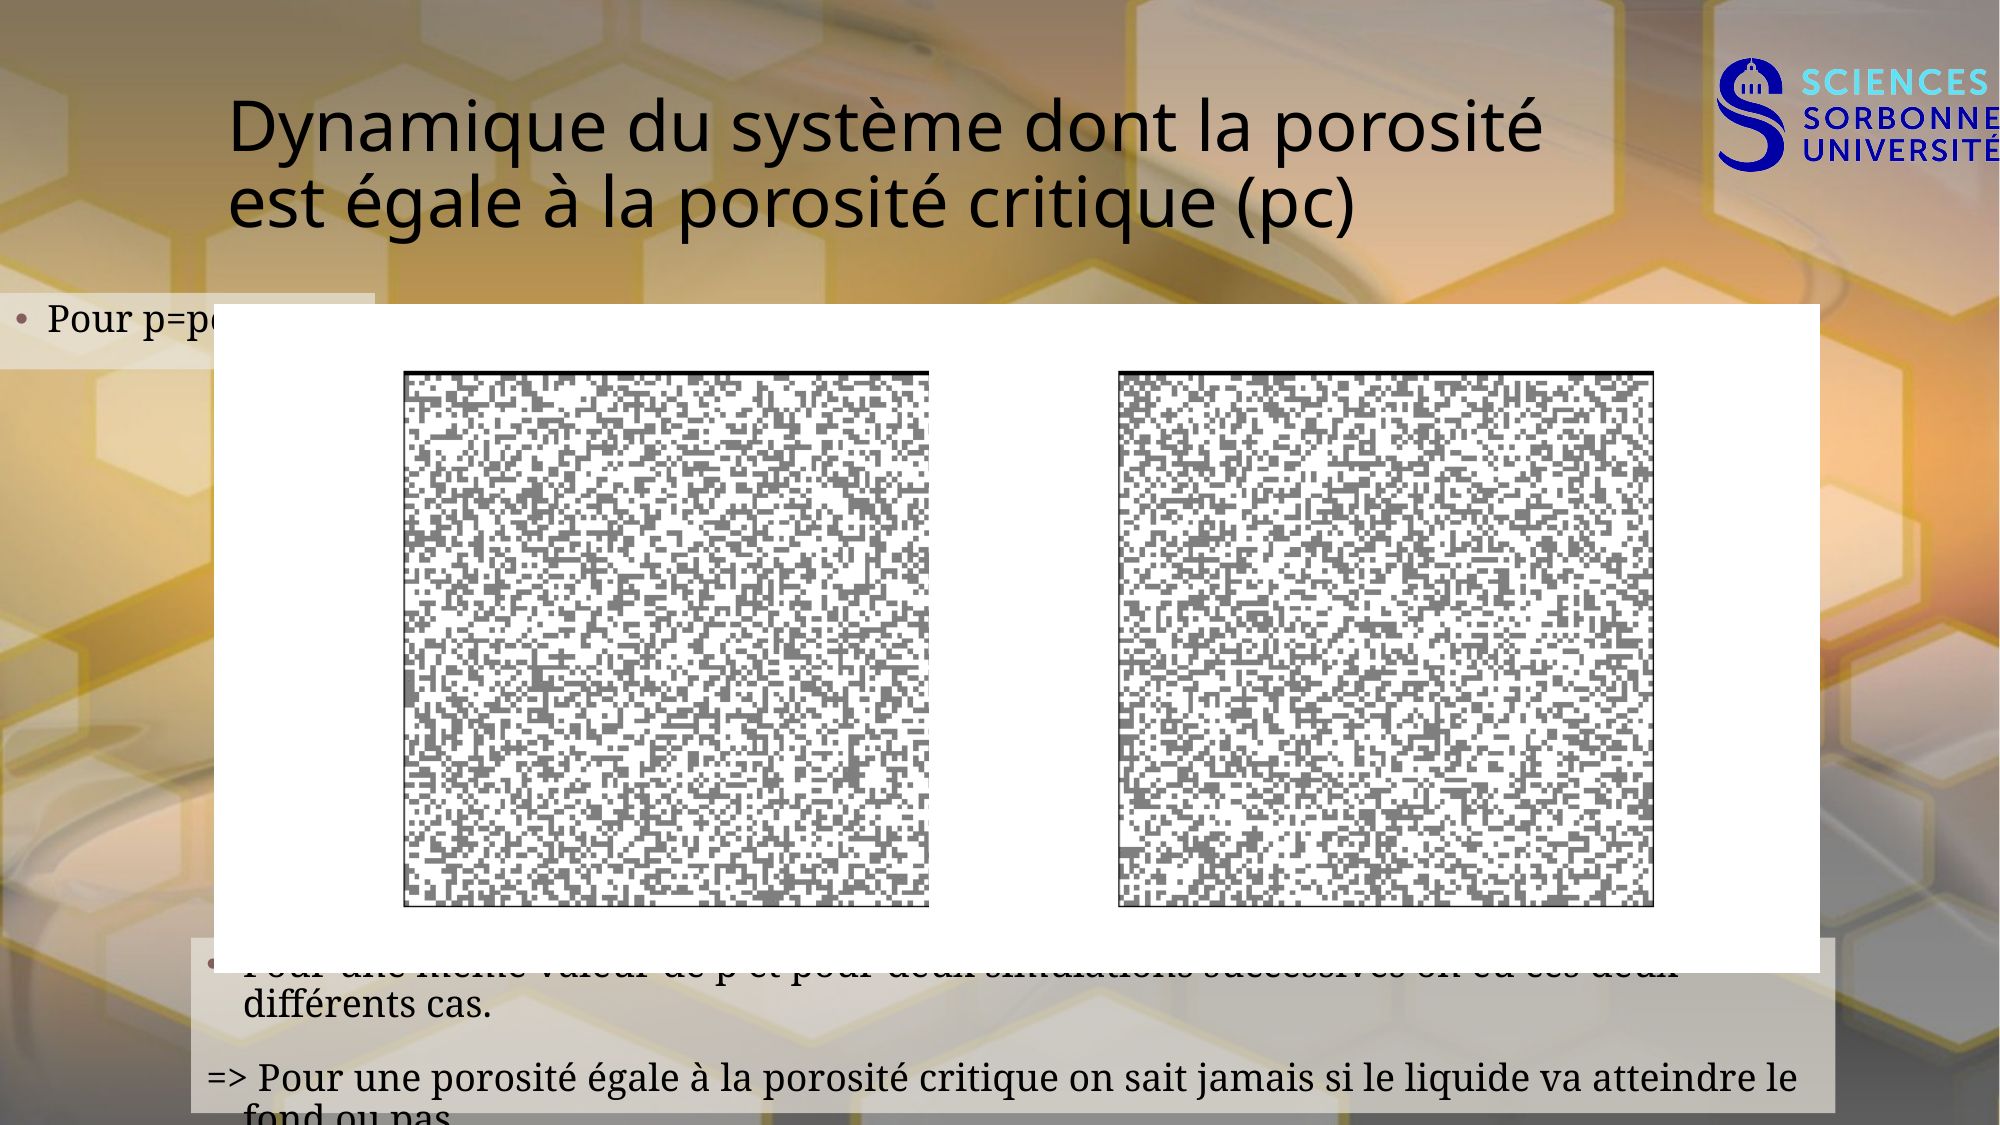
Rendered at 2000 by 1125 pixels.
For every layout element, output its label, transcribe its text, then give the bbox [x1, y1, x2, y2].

picture [0, 0, 2000, 1125]
title Dynamique du système dont la porosité est égale à la porosité critique (pc) [212, 62, 1633, 250]
list Pour p=pc= 0.59: [0, 292, 375, 370]
text_box Pour une même valeur de p et pour deux simulations successives on eu ces deux différents cas. => Pour une porosité égale à la porosité critique on sait jamais si le liquide va atteindre le fond ou pas. [191, 937, 1836, 1114]
